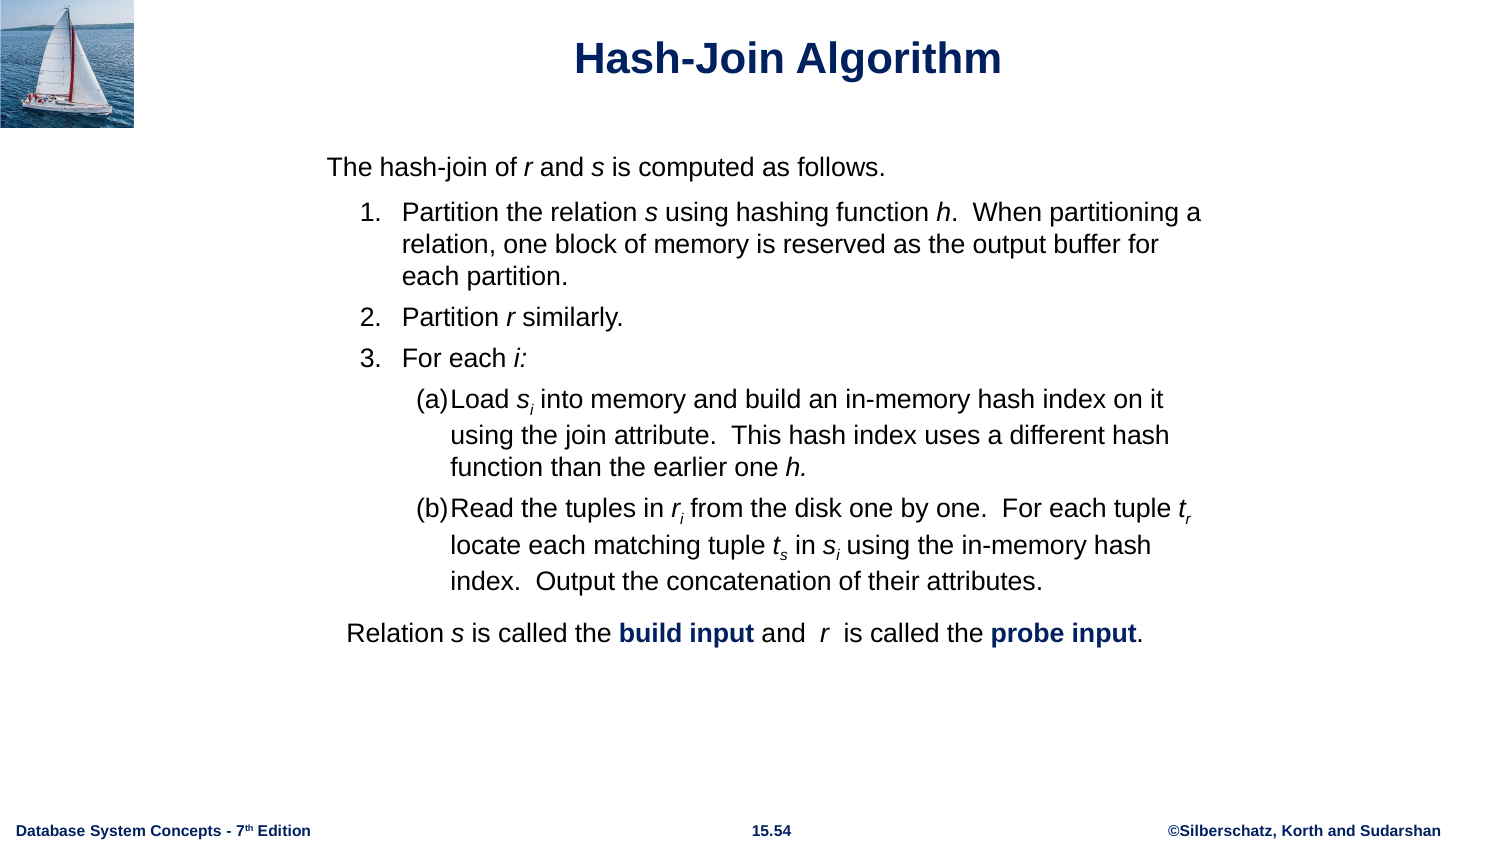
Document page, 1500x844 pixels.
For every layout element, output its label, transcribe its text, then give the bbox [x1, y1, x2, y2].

title Hash-Join Algorithm [125, 14, 1452, 90]
text_box The hash-join of r and s is computed as follows. [292, 142, 920, 190]
list 1. Partition the relation s using hashing function h. When partitioning a relation, one block of memory is reserved as the output buffer for each partition. 2. Partition r similarly. 3. For each i: (a) Load si into memory and build an in-memory hash index on it using the join attribute. This hash index uses a different hash function than the earlier one h. (b) Read the tuples in ri from the disk one by one. For each tuple tr locate each matching tuple ts in si using the in-memory hash index. Output the concatenation of their attributes. [344, 187, 1232, 593]
picture [0, 0, 134, 128]
text_box Relation s is called the build input and r is called the probe input. [331, 608, 1266, 656]
